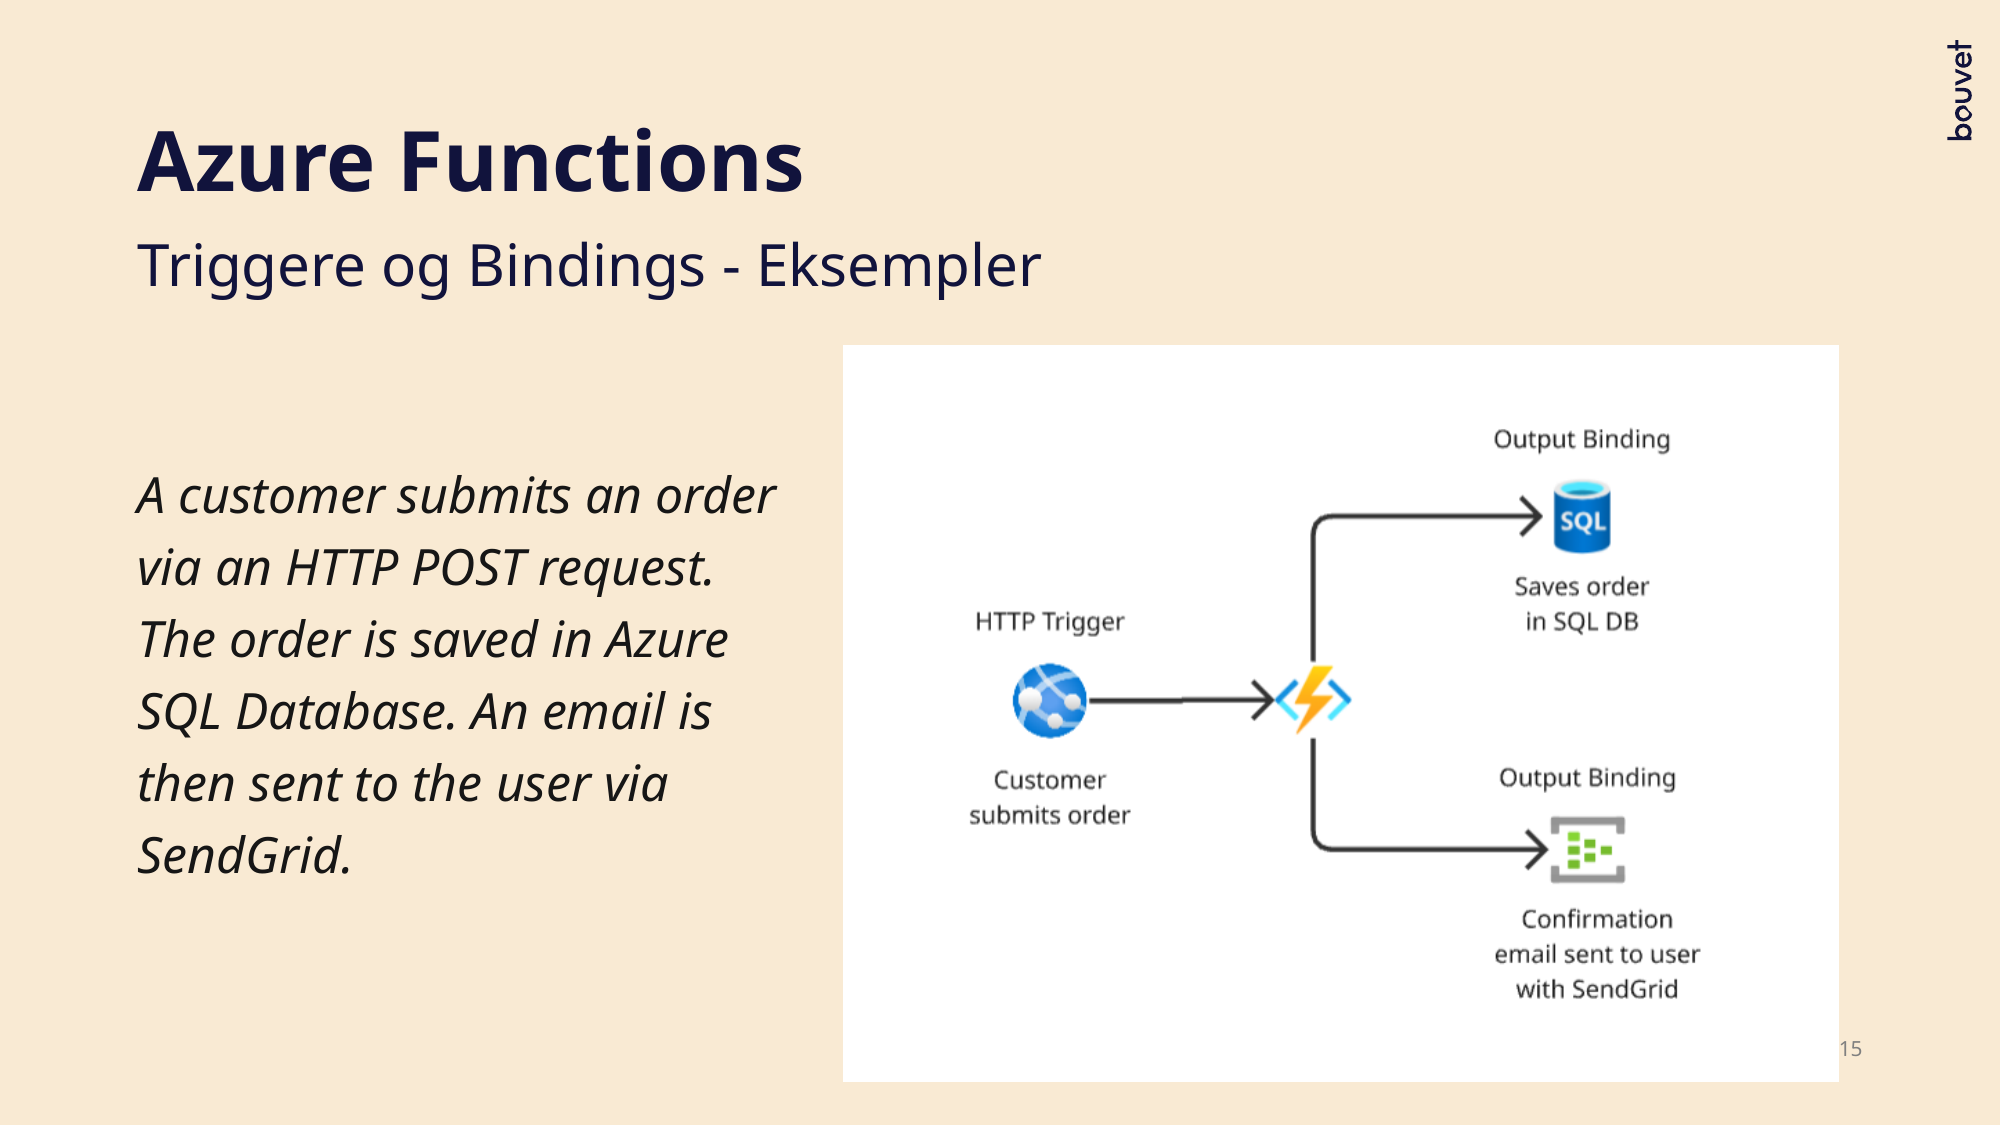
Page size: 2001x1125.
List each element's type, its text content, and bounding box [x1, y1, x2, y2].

title Azure Functions [137, 119, 1863, 214]
picture [843, 345, 1839, 1082]
slide_number 15 [1839, 1017, 1863, 1082]
list Triggere og Bindings - Eksempler [137, 214, 1863, 314]
list A customer submits an order via an HTTP POST request. The order is saved in Azure SQL Database. An email is then sent to the user via SendGrid. [137, 451, 800, 1125]
